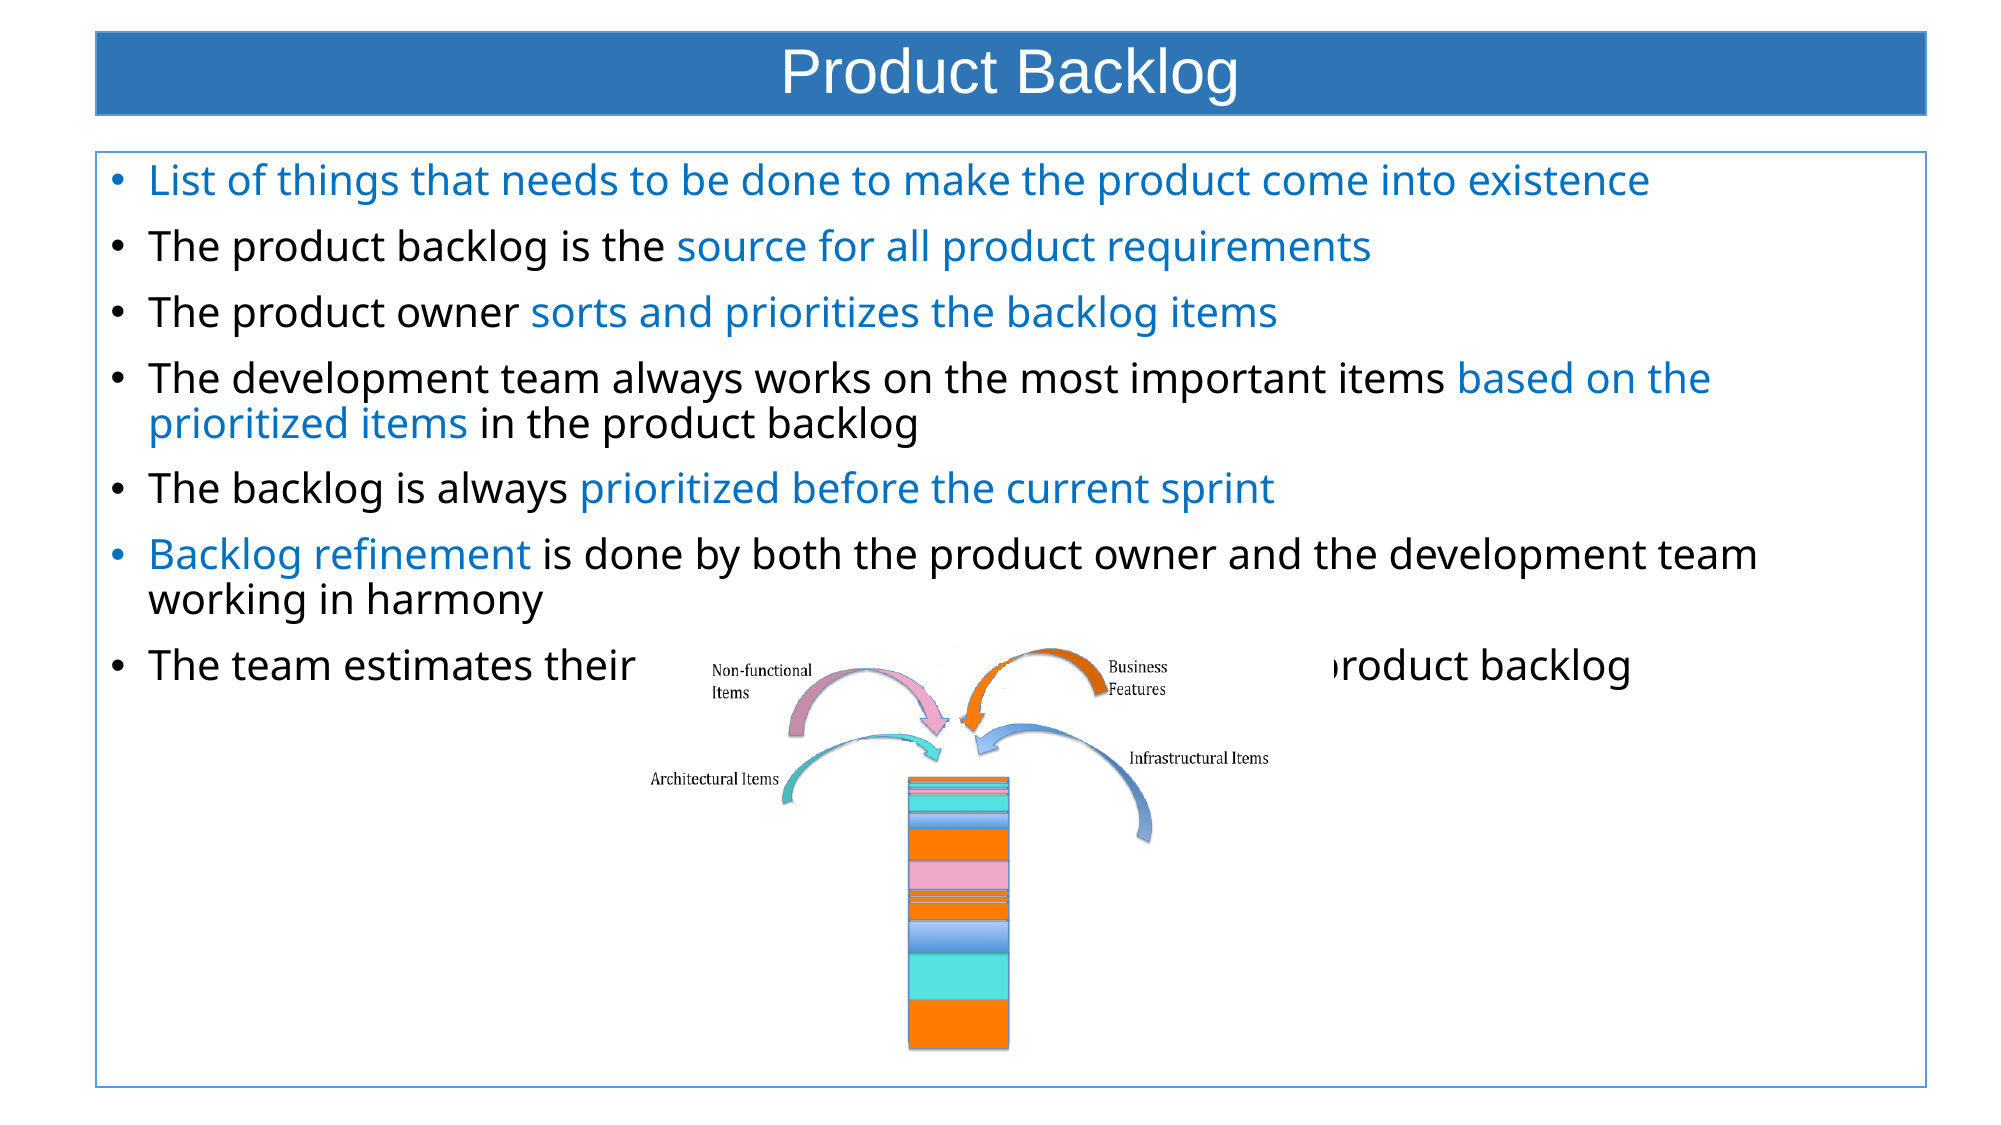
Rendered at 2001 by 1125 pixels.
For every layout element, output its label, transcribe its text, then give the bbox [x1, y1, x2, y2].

picture [639, 645, 1334, 1064]
title Product Backlog [95, 31, 1927, 116]
list List of things that needs to be done to make the product come into existence The product backlog is the source for all product requirements The product owner sorts and prioritizes the backlog items The development team always works on the most important items based on the prioritized items in the product backlog The backlog is always prioritized before the current sprint Backlog refinement is done by both the product owner and the development team working in harmony The team estimates their capacity to attack the items in the product backlog [95, 151, 1927, 1088]
